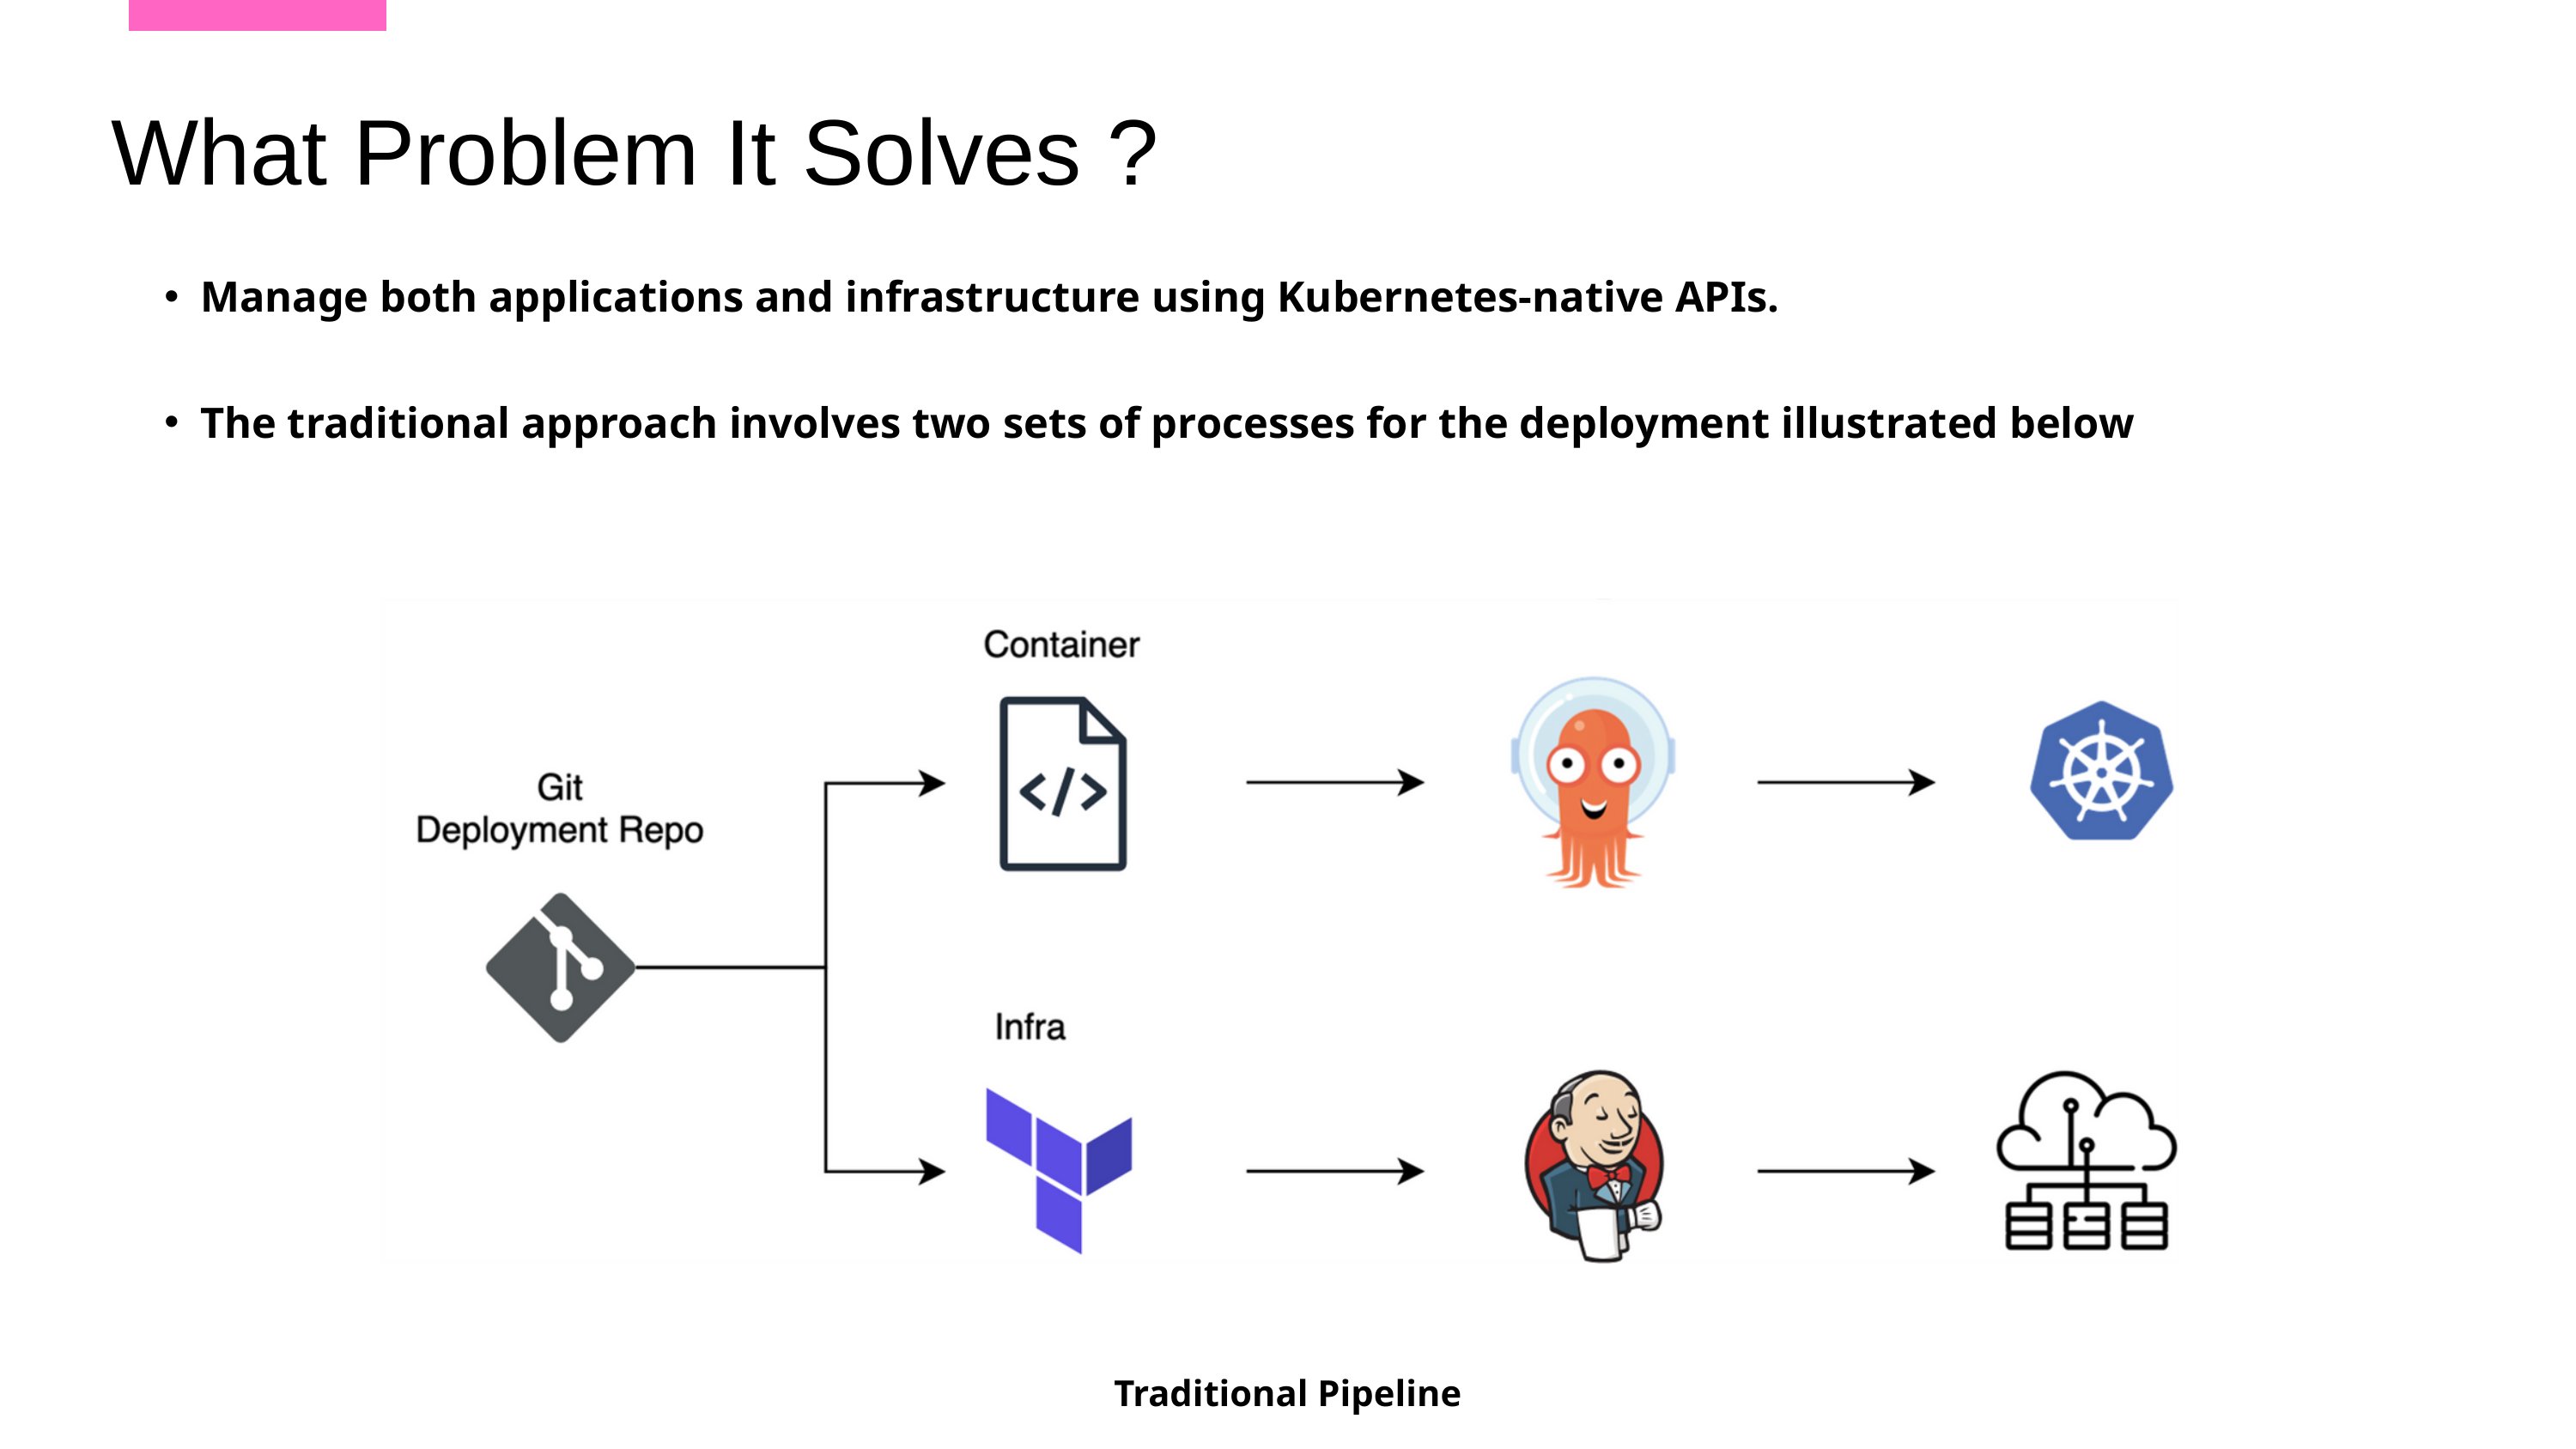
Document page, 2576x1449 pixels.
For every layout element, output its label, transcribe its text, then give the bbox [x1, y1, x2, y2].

text_box Manage both applications and infrastructure using Kubernetes-native APIs.​ The traditional approach involves two sets of processes for the deployment illustrated below [129, 258, 2432, 501]
text_box Traditional Pipeline [1111, 1360, 1465, 1414]
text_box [128, 0, 387, 32]
text_box [380, 598, 2181, 1264]
text_box What Problem It Solves ? [111, 92, 2486, 204]
